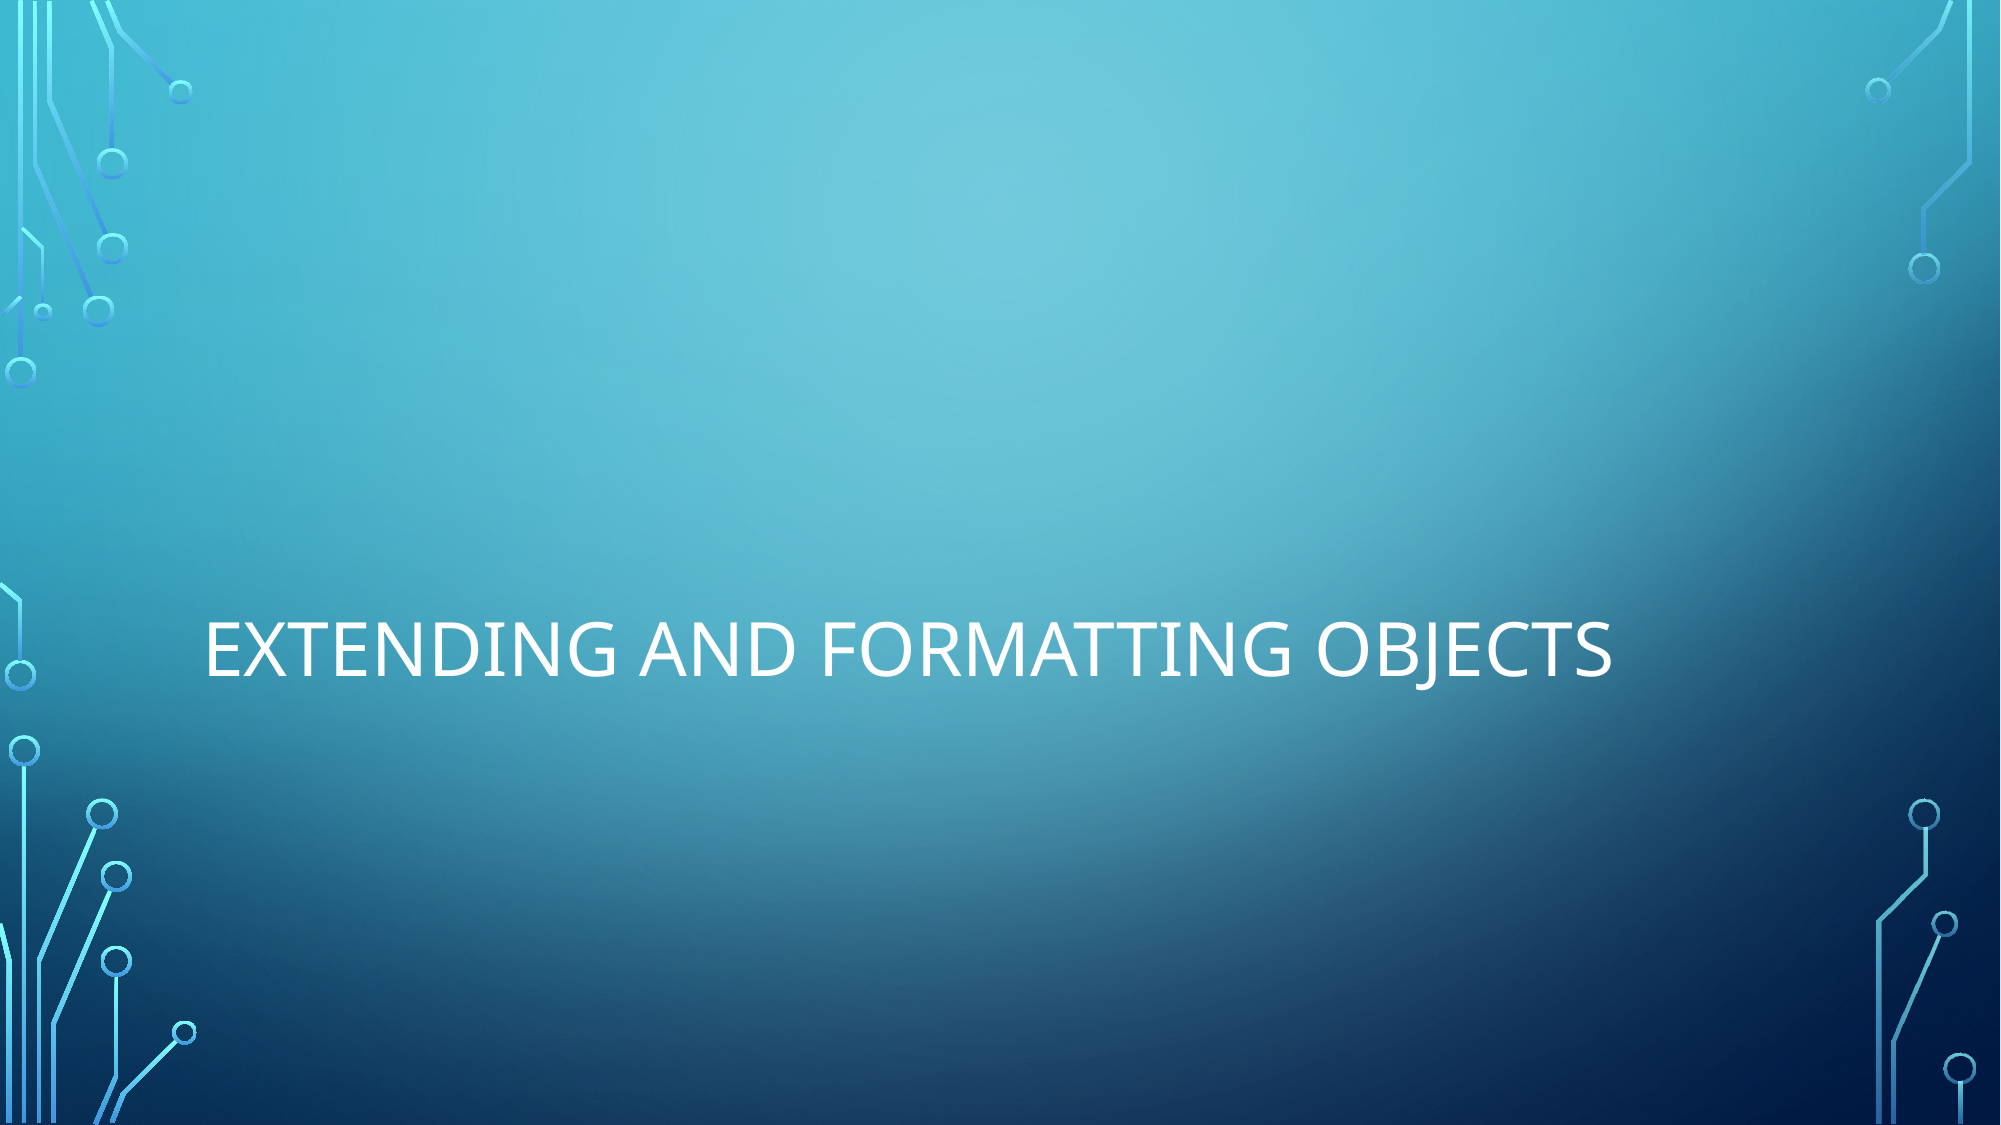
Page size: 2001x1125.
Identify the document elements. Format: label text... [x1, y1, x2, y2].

title Extending and formatting objects [187, 232, 1813, 701]
